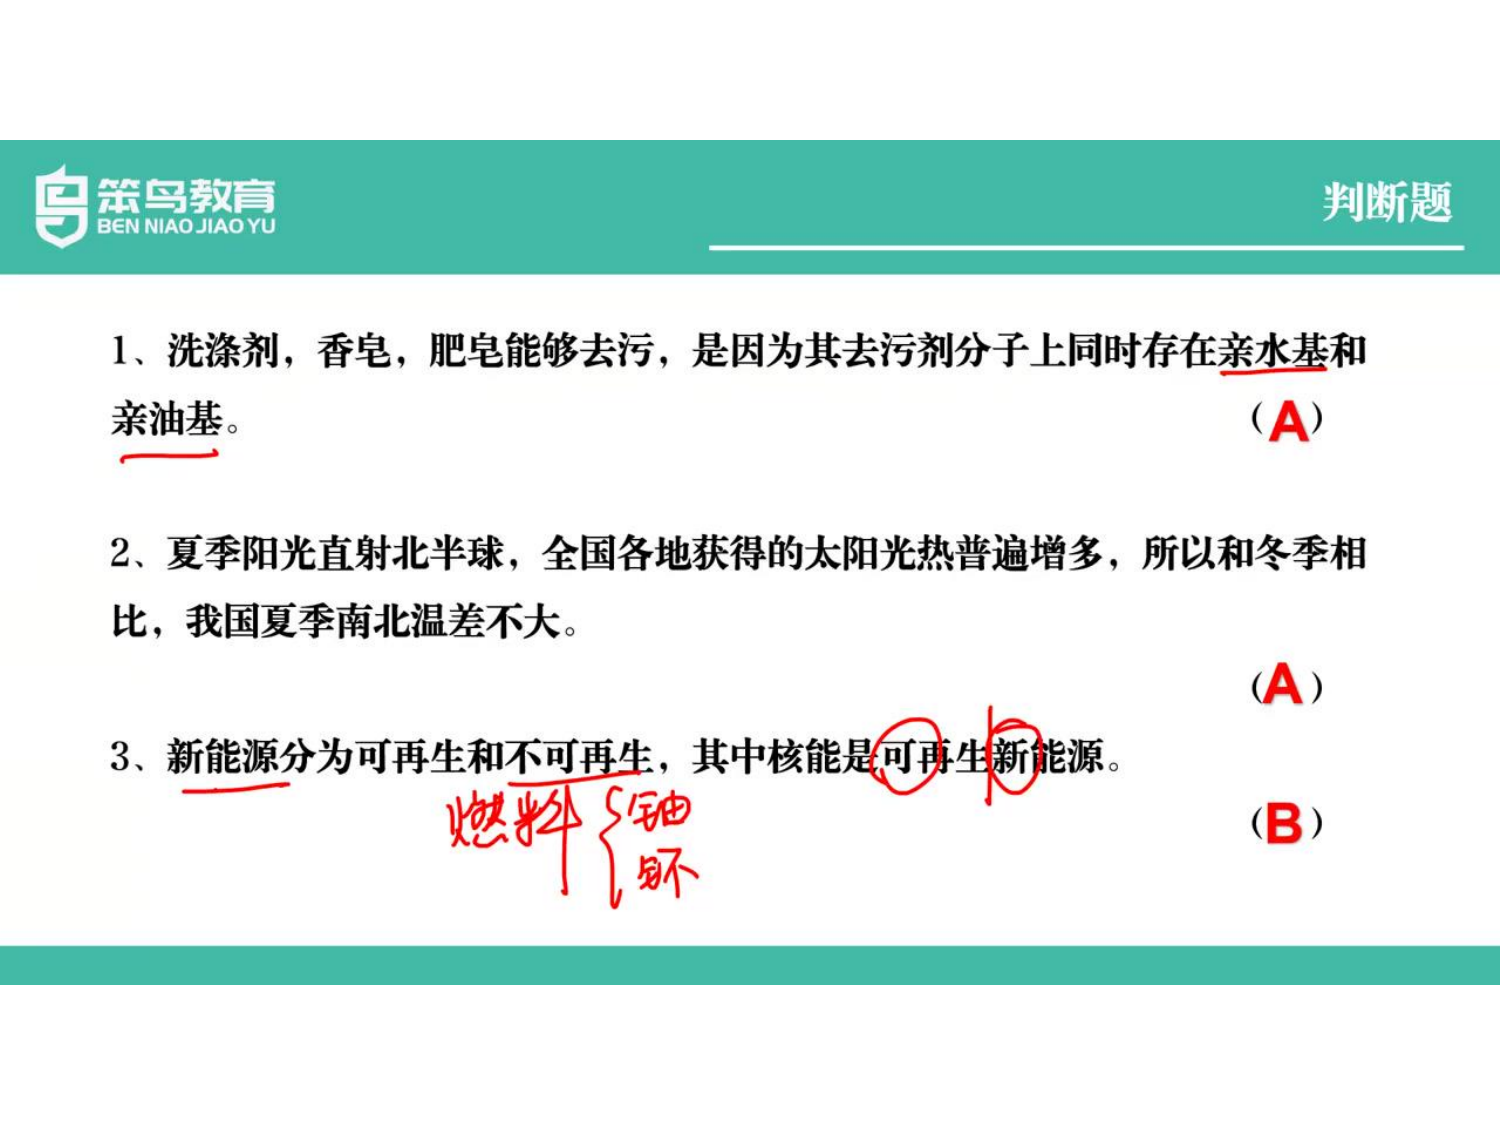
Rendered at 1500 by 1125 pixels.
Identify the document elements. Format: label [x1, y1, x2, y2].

picture [0, 140, 1500, 985]
